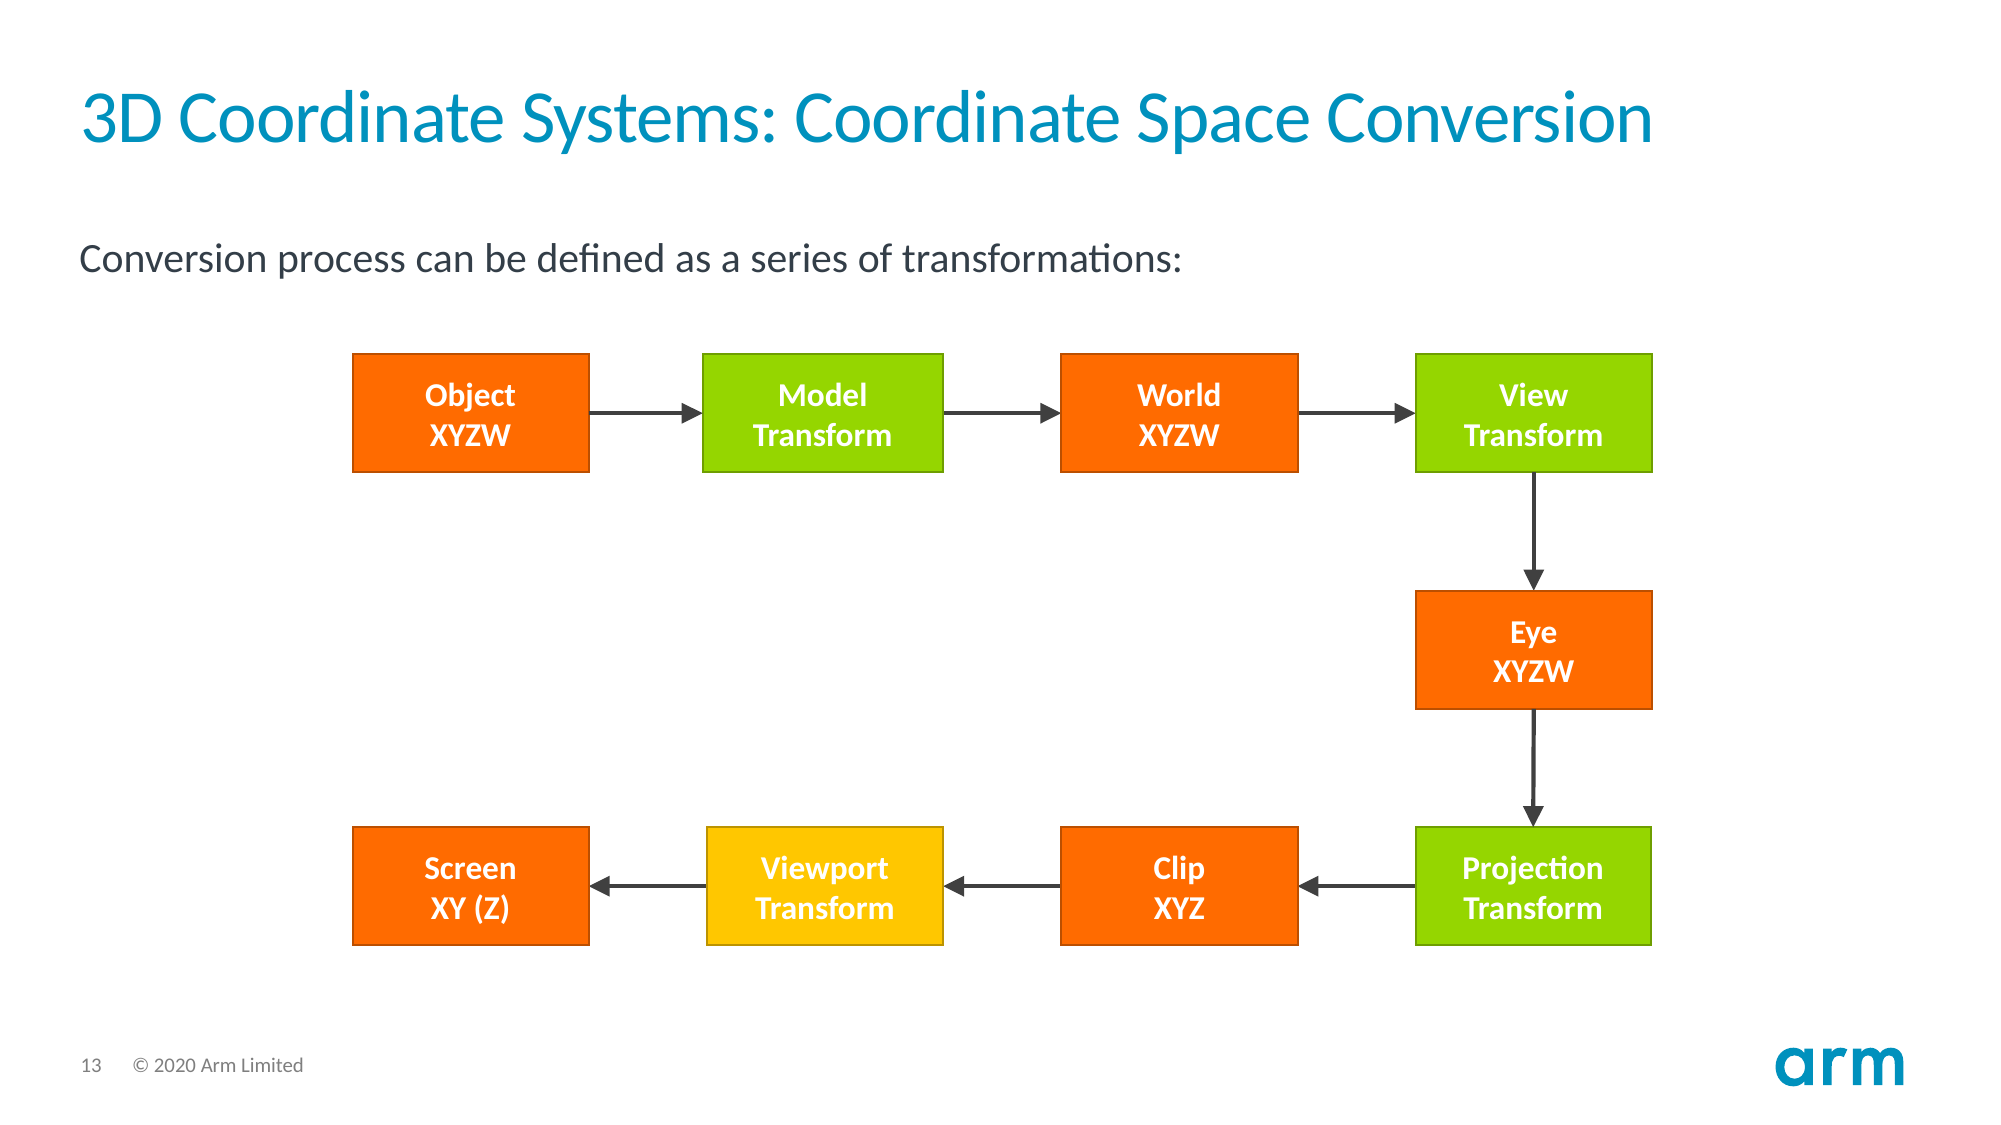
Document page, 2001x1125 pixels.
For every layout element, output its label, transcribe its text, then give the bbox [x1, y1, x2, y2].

text_box Object XYZW [352, 353, 590, 473]
title 3D Coordinate Systems: Coordinate Space Conversion [80, 48, 1915, 158]
text_box Screen XY (Z) [352, 826, 590, 946]
text_box Eye XYZW [1415, 590, 1653, 710]
text_box View Transform [1415, 353, 1653, 473]
list Conversion process can be defined as a series of transformations: [79, 236, 1910, 313]
text_box Projection Transform [1415, 826, 1652, 946]
text_box Viewport Transform [706, 826, 944, 946]
text_box World XYZW [1060, 353, 1299, 473]
text_box Model Transform [702, 353, 944, 473]
text_box Clip XYZ [1060, 826, 1299, 946]
